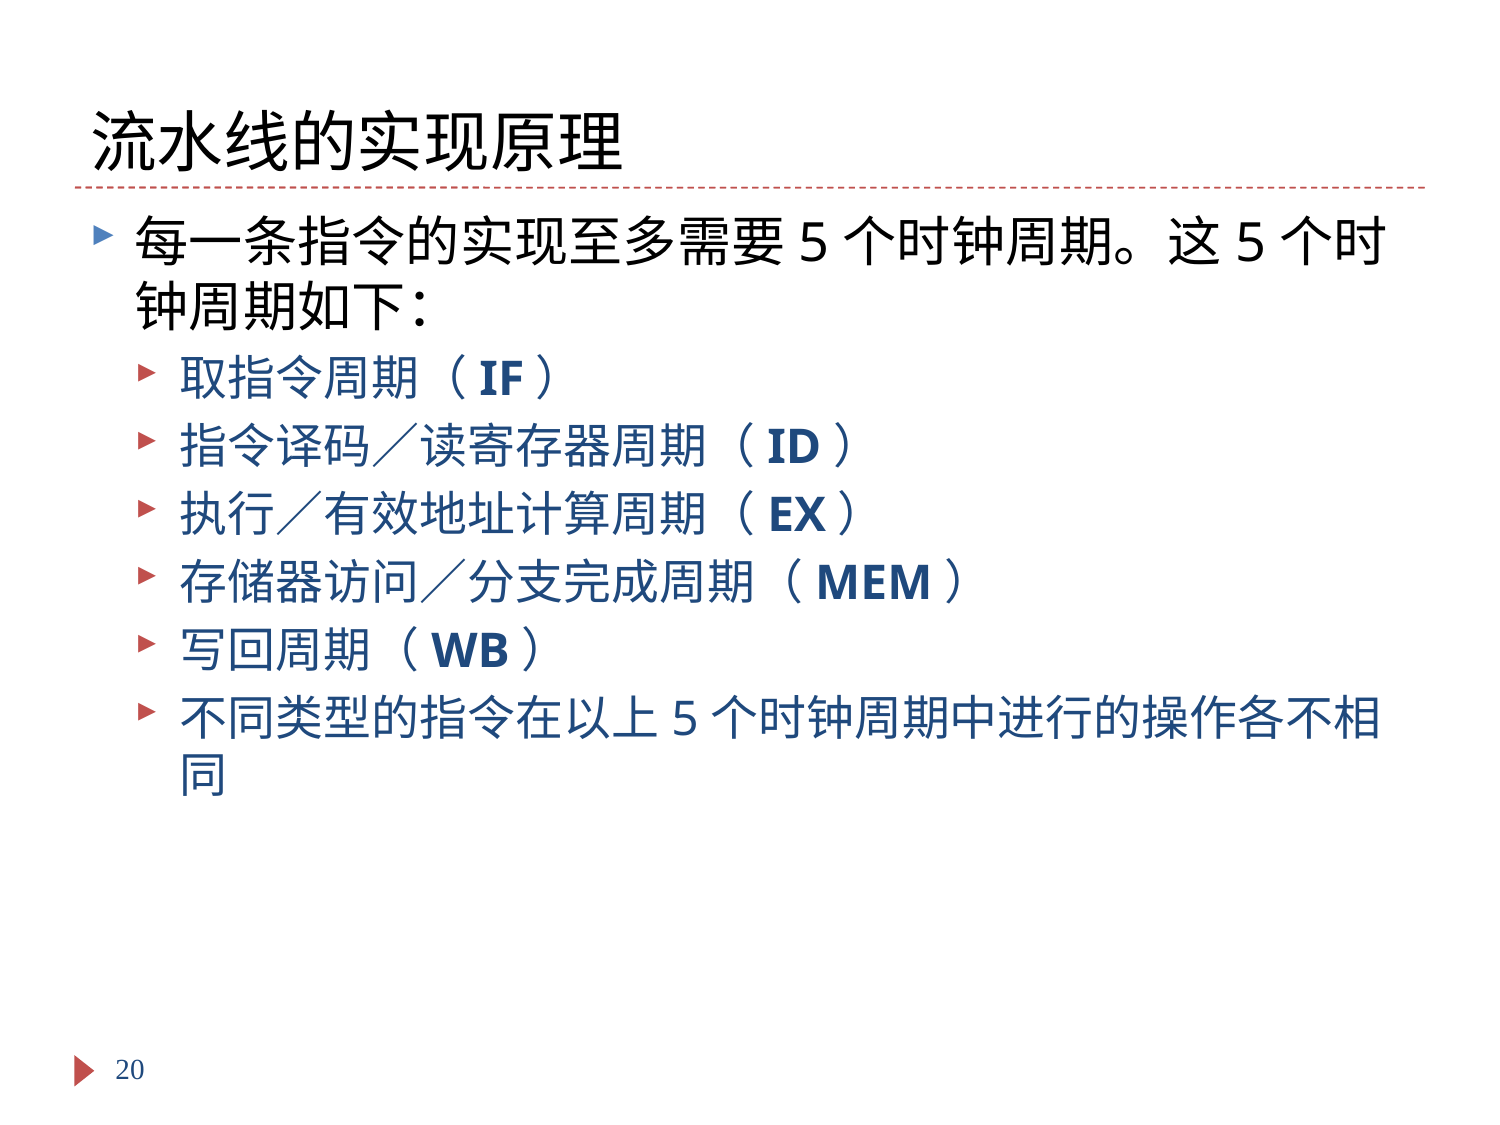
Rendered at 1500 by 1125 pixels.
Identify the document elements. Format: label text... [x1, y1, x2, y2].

list 每一条指令的实现至多需要5个时钟周期。这5个时钟周期如下： 取指令周期（IF） 指令译码／读寄存器周期（ID） 执行／有效地址计算周期（EX） 存储器访问／分支完成周期（MEM） 写回周期（WB） 不同类型的指令在以上5个时钟周期中进行的操作各不相同 [75, 200, 1425, 1006]
slide_number 20 [100, 1042, 426, 1103]
title 流水线的实现原理 [75, 24, 1425, 188]
